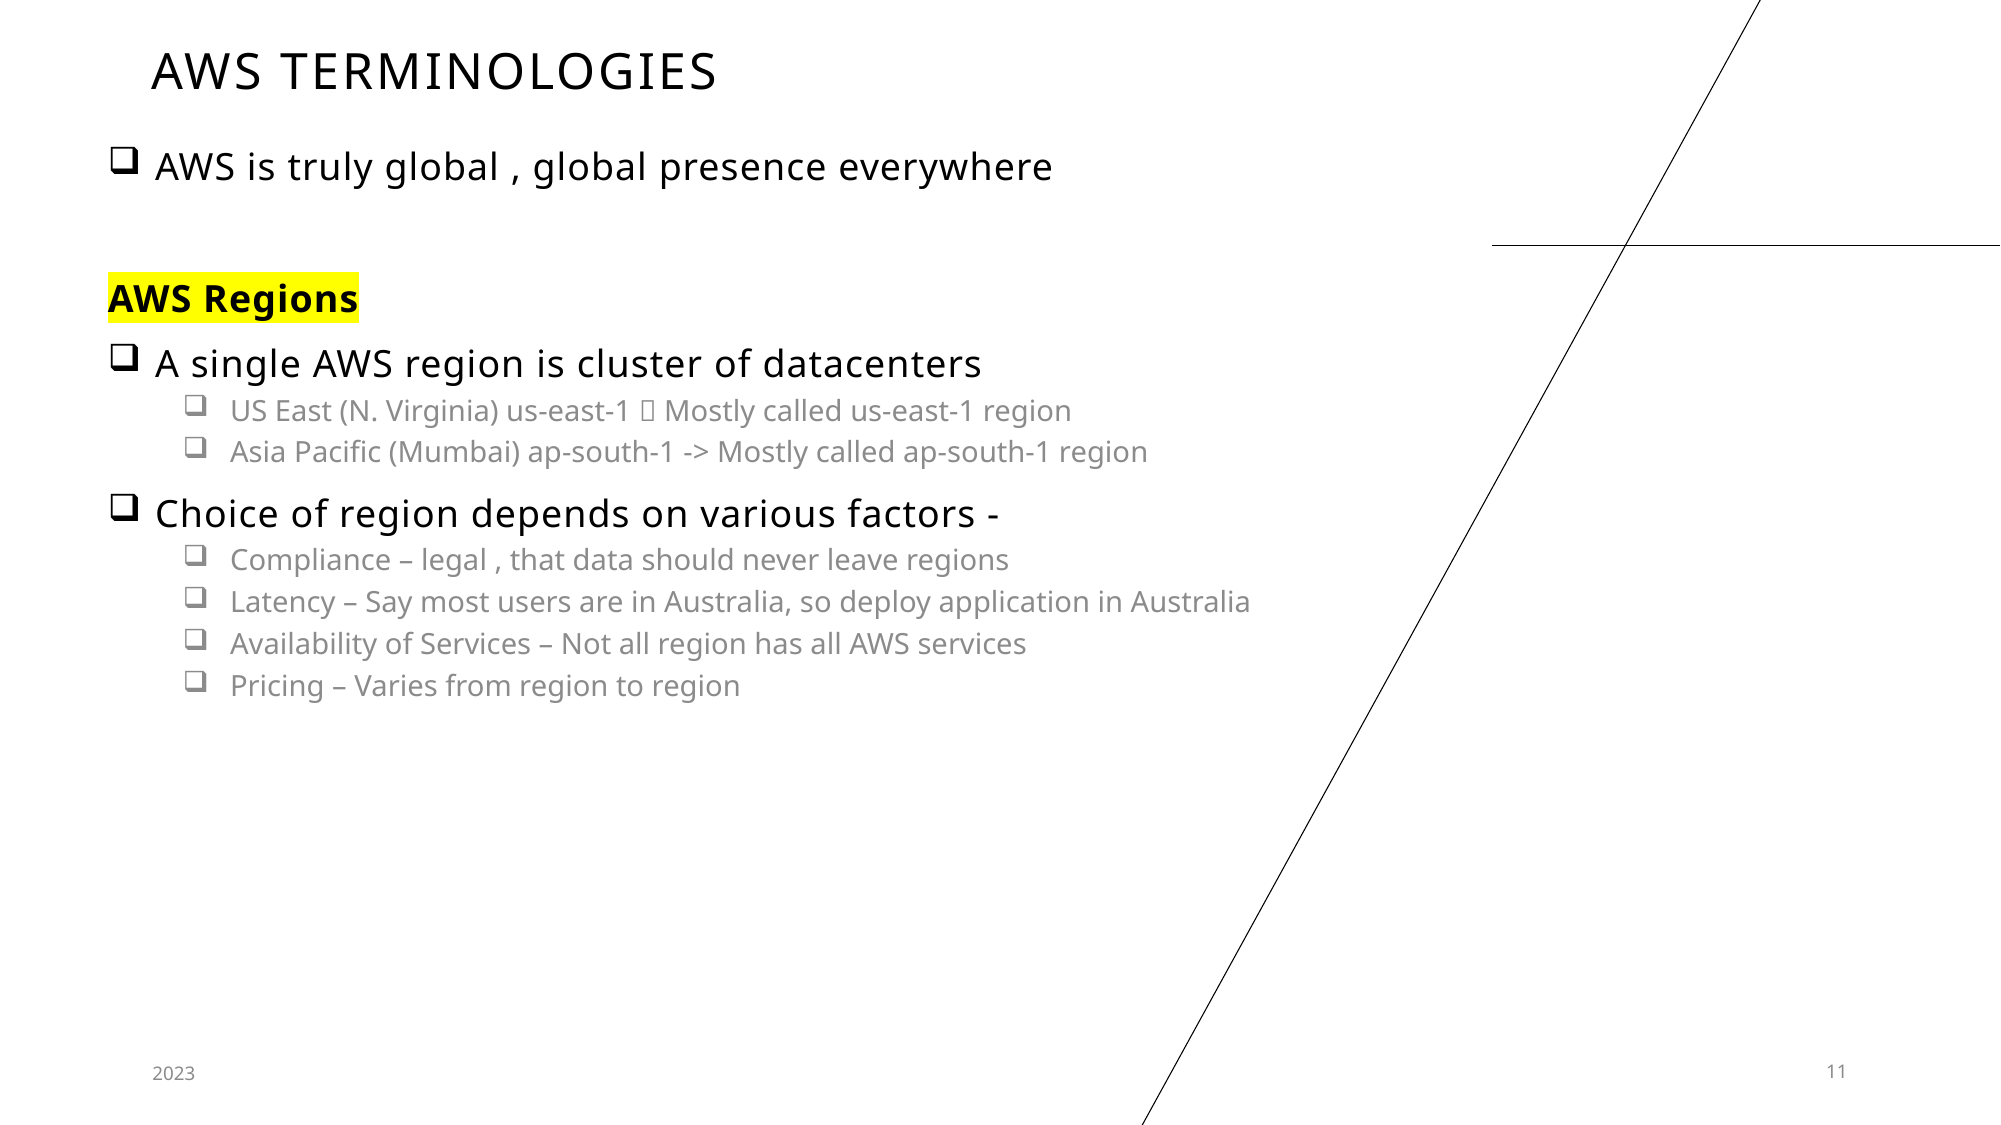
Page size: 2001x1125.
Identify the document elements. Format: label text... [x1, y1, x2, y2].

slide_number 11 [1412, 1042, 1863, 1103]
slide_number 2023 [137, 1042, 338, 1103]
list AWS is truly global , global presence everywhere AWS Regions A single AWS region is cluster of datacenters US East (N. Virginia) us-east-1  Mostly called us-east-1 region Asia Pacific (Mumbai) ap-south-1 -> Mostly called ap-south-1 region Choice of region depends on various factors - Compliance – legal , that data should never leave regions Latency – Say most users are in Australia, so deploy application in Australia Availability of Services – Not all region has all AWS services Pricing – Varies from region to region [93, 135, 1748, 976]
title AWS Terminologies [136, 23, 975, 108]
